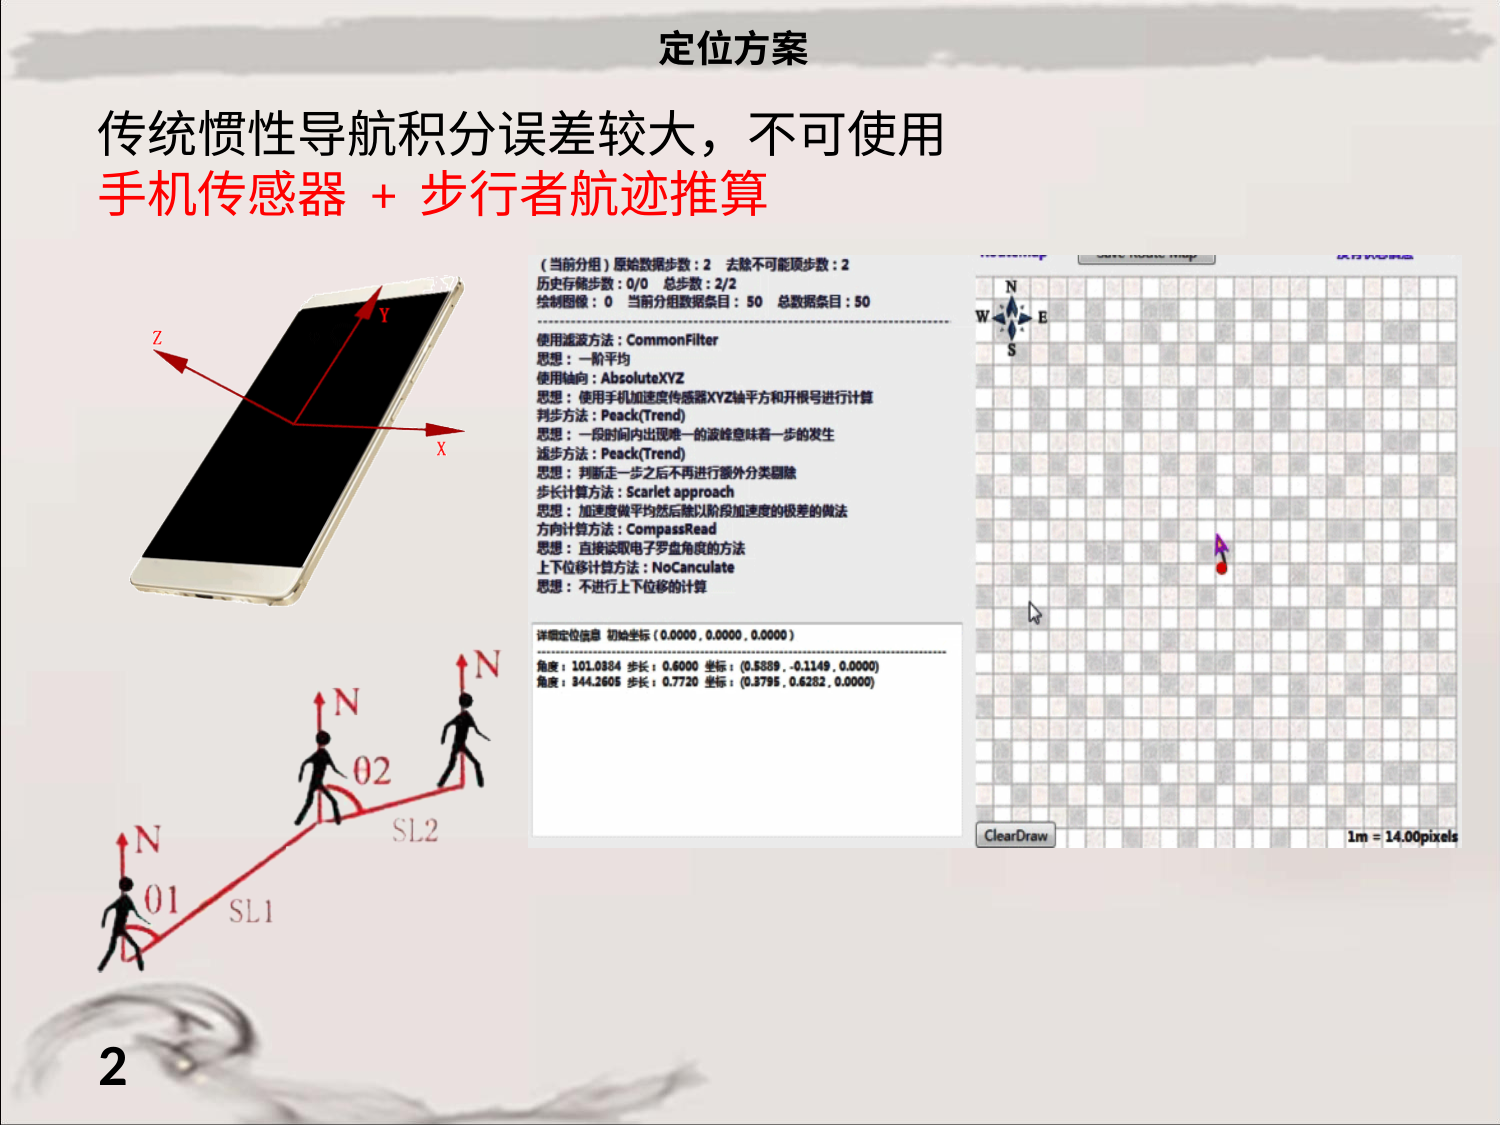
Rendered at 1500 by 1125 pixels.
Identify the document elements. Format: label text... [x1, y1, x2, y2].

text_box 传统惯性导航积分误差较大，不可使用 手机传感器 + 步行者航迹推算 [83, 95, 1350, 231]
picture [0, 0, 1500, 1125]
text_box 定位方案 [643, 17, 1103, 78]
text_box 2 [83, 1020, 172, 1105]
